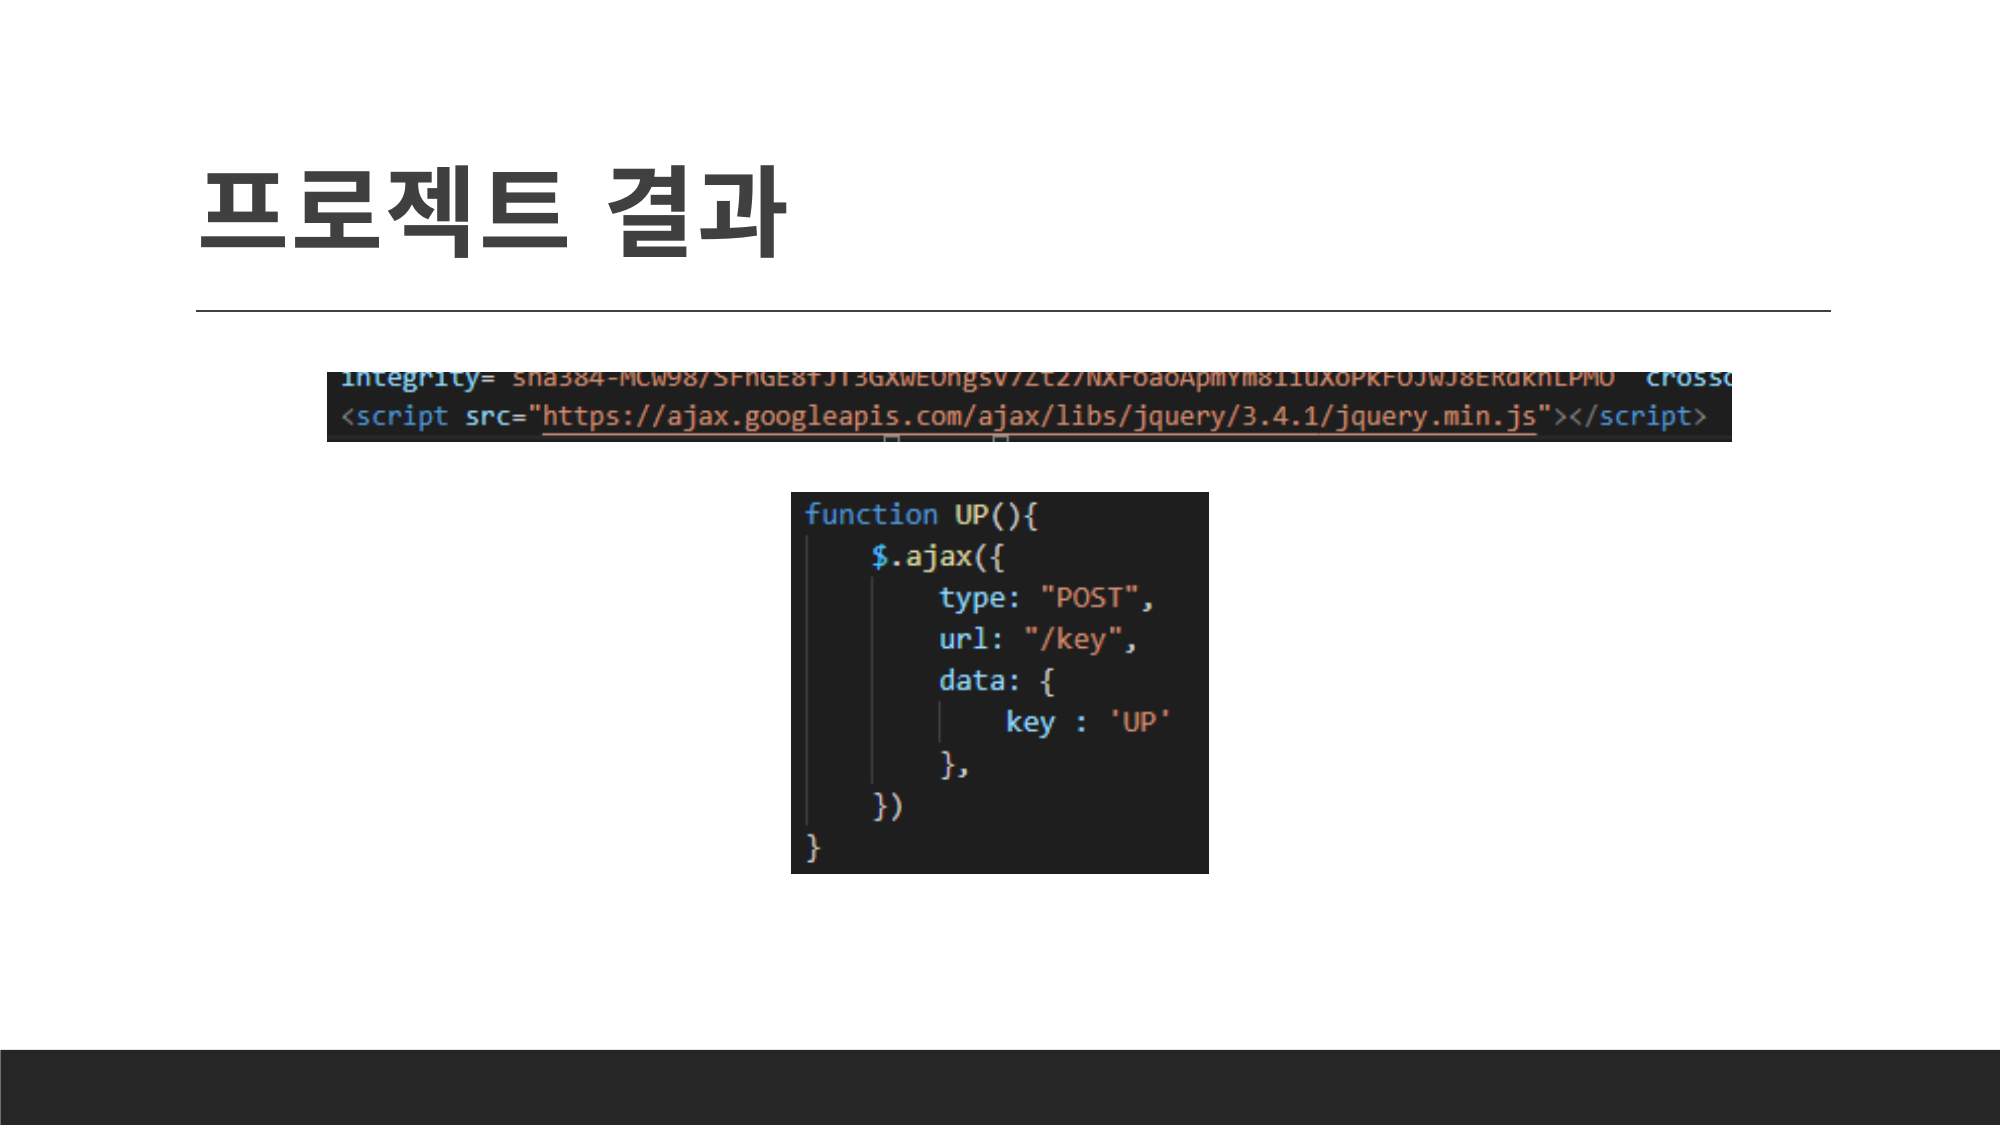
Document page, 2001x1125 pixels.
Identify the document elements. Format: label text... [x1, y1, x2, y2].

picture [790, 492, 1210, 875]
title 프로젝트 결과 [180, 47, 1830, 285]
picture [326, 371, 1732, 443]
